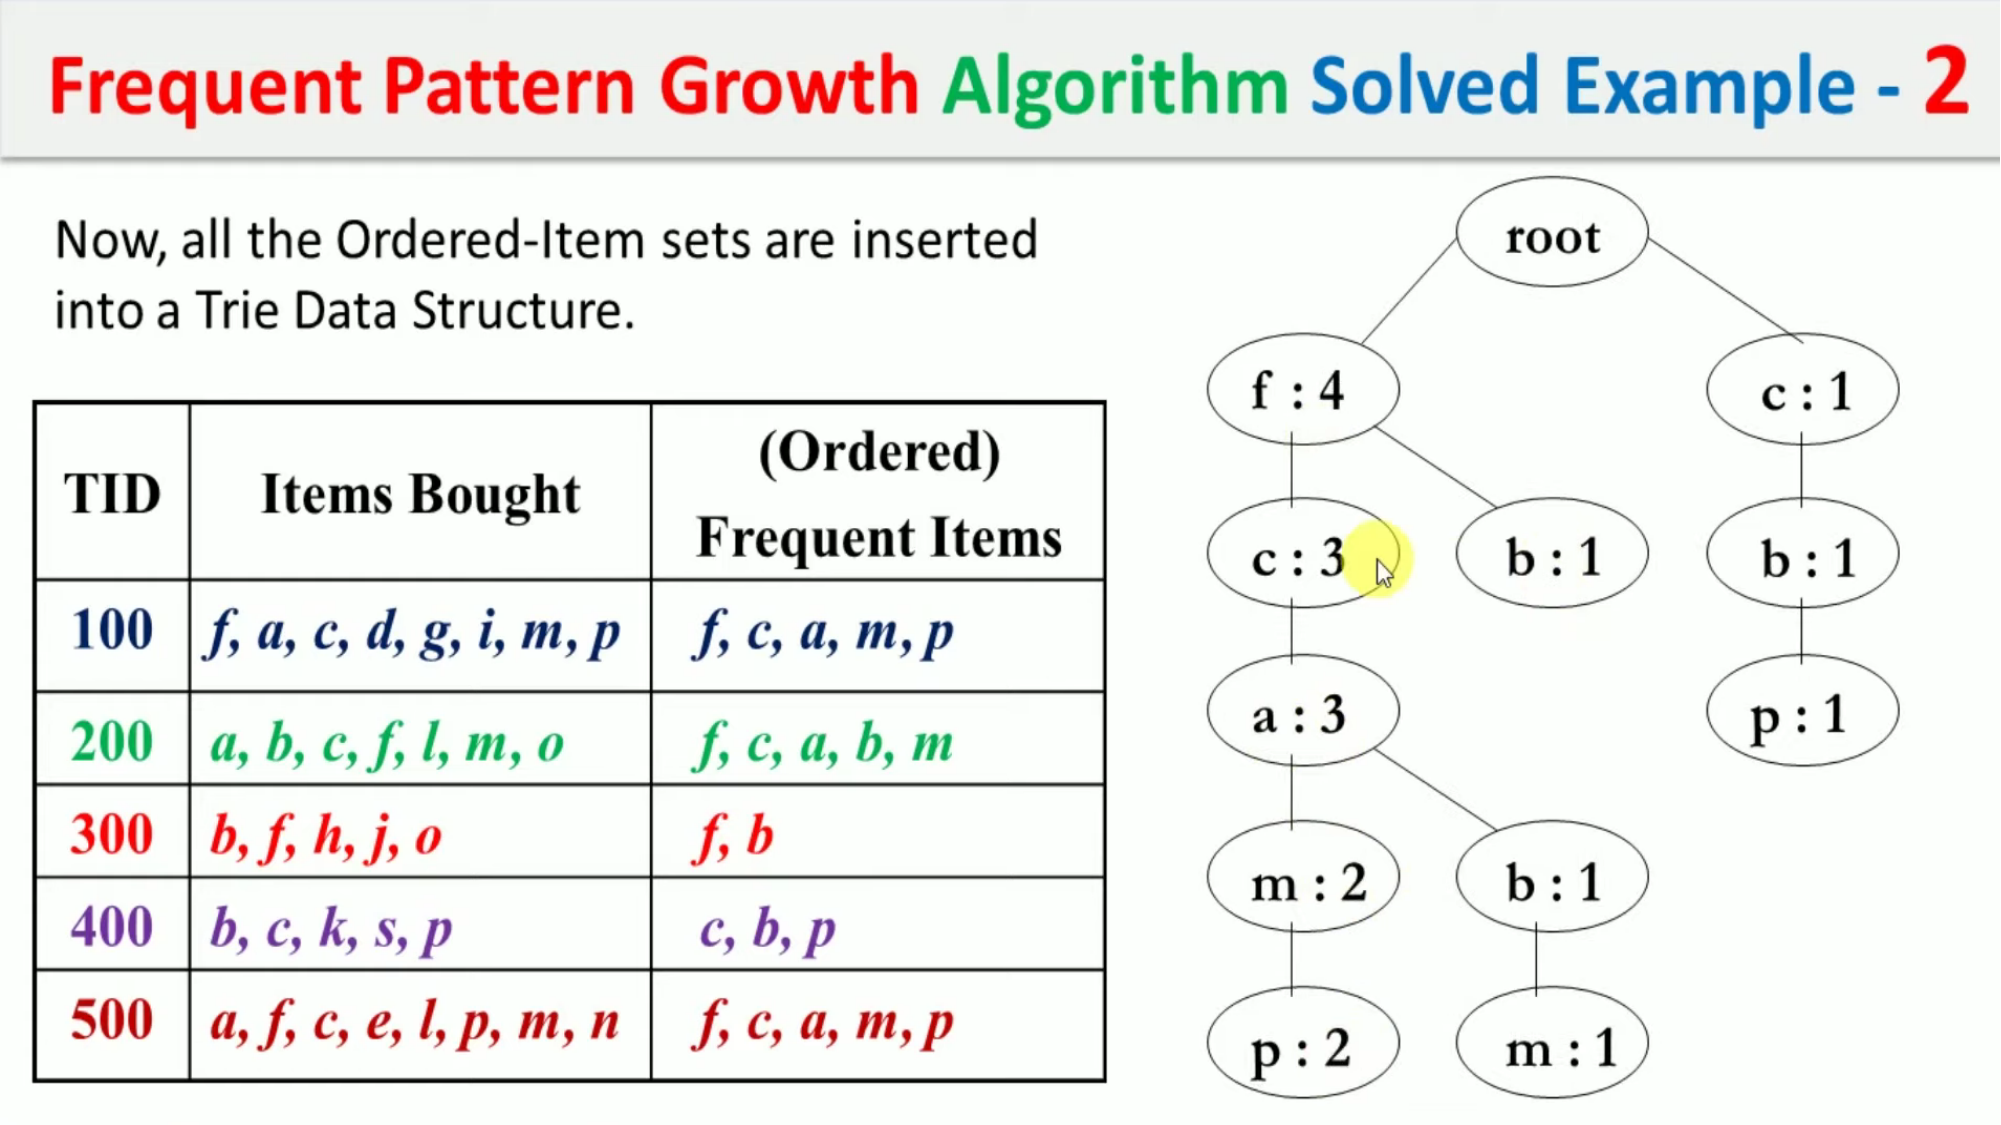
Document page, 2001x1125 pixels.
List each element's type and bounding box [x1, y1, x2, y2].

list [0, 0, 2000, 1125]
